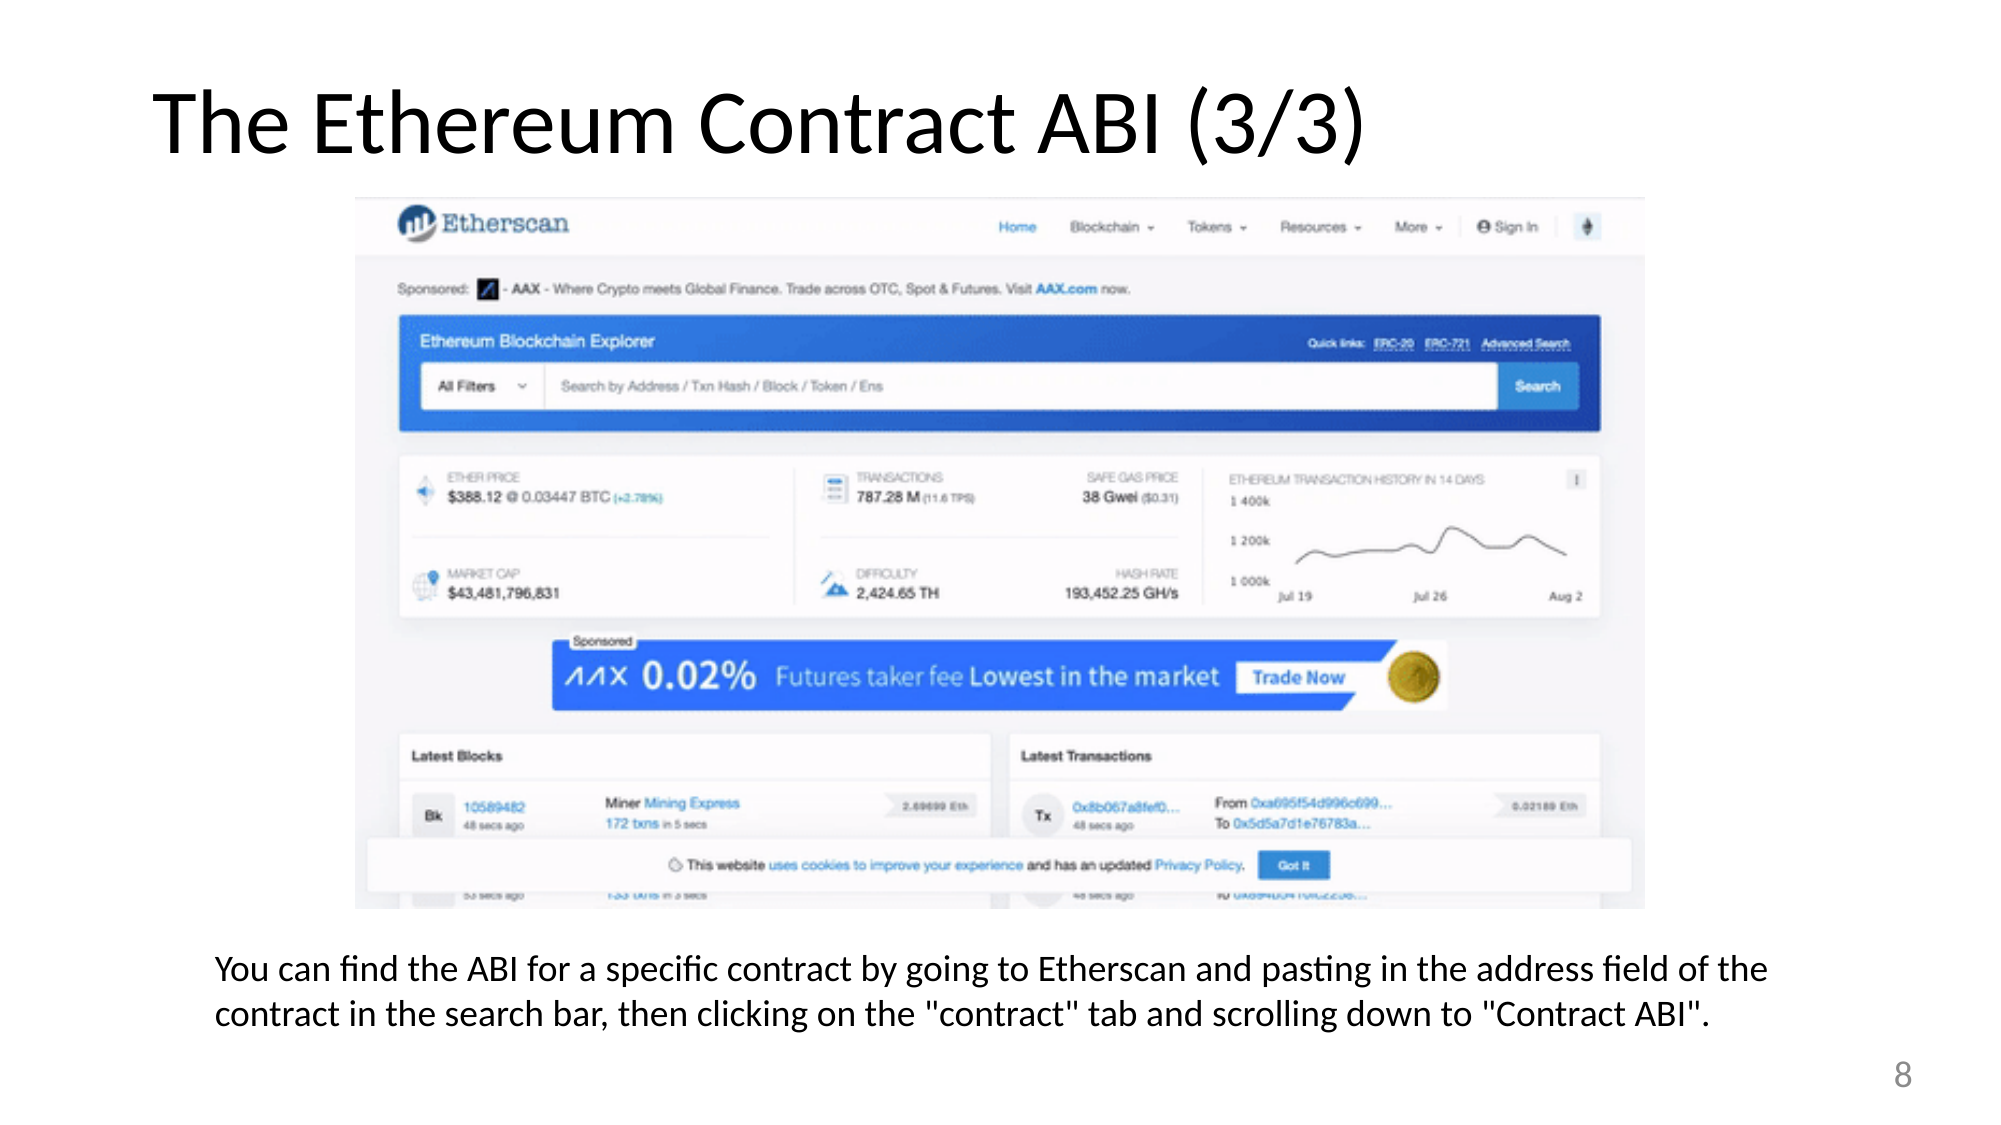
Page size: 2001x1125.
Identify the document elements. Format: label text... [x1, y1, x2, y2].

text_box You can find the ABI for a specific contract by going to Etherscan and pasting in the address field of the contract in the search bar, then clicking on the "contract" tab and scrolling down to "Contract ABI". [200, 936, 1800, 1042]
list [355, 197, 1645, 909]
slide_number 8 [1477, 1042, 1928, 1103]
title The Ethereum Contract ABI (3/3) [137, 59, 1863, 188]
